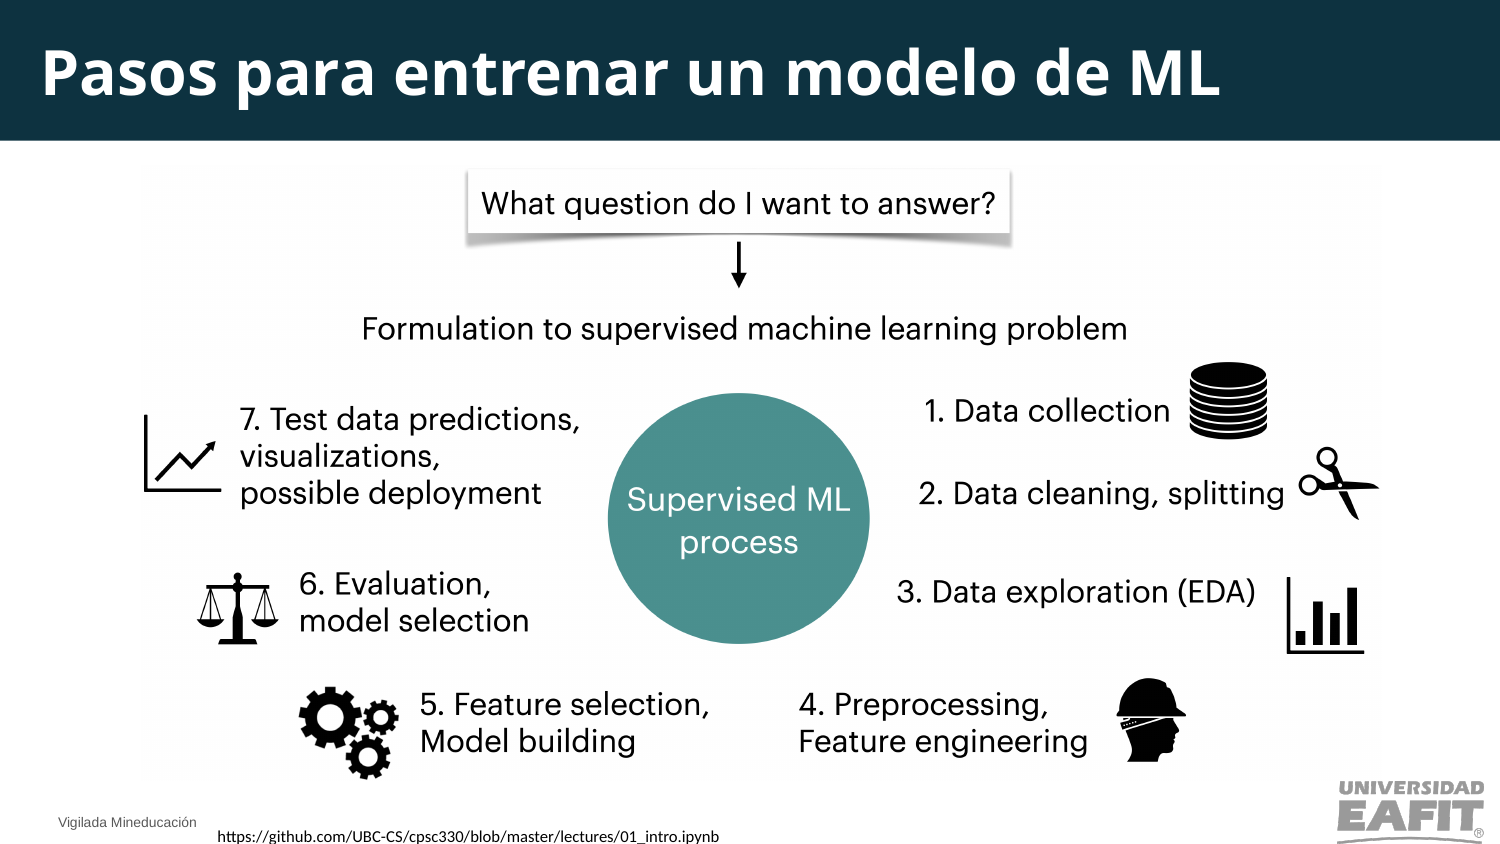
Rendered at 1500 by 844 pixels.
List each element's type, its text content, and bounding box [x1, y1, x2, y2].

text_box https://github.com/UBC-CS/cpsc330/blob/master/lectures/01_intro.ipynb [202, 818, 1237, 844]
text_box Pasos para entrenar un modelo de ML [25, 17, 1298, 166]
picture [141, 165, 1484, 844]
